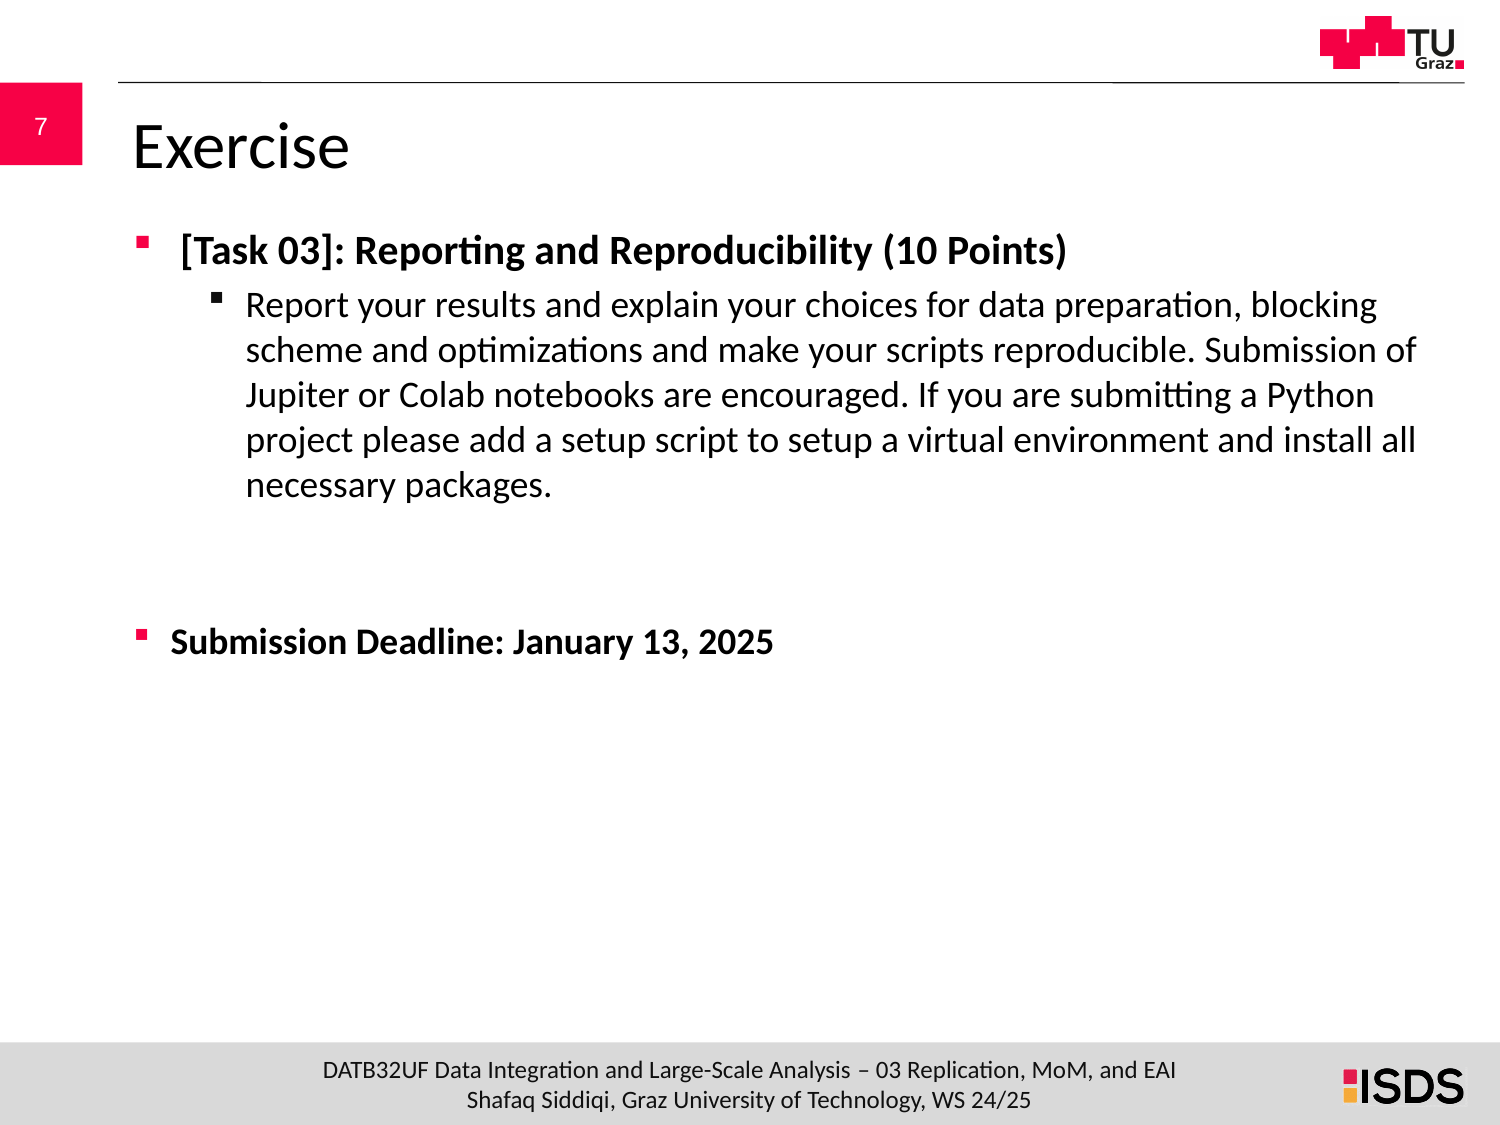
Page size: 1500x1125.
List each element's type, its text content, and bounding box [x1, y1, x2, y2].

title Exercise [118, 94, 1463, 215]
picture [1320, 16, 1464, 69]
list [Task 03]: Reporting and Reproducibility (10 Points) Report your results and explain your choices for data preparation, blocking scheme and optimizations and make your scripts reproducible. Submission of Jupiter or Colab notebooks are encouraged. If you are submitting a Python project please add a setup script to setup a virtual environment and install all necessary packages. Submission Deadline: January 13, 2025 [118, 215, 1463, 1026]
picture [1339, 1065, 1468, 1107]
